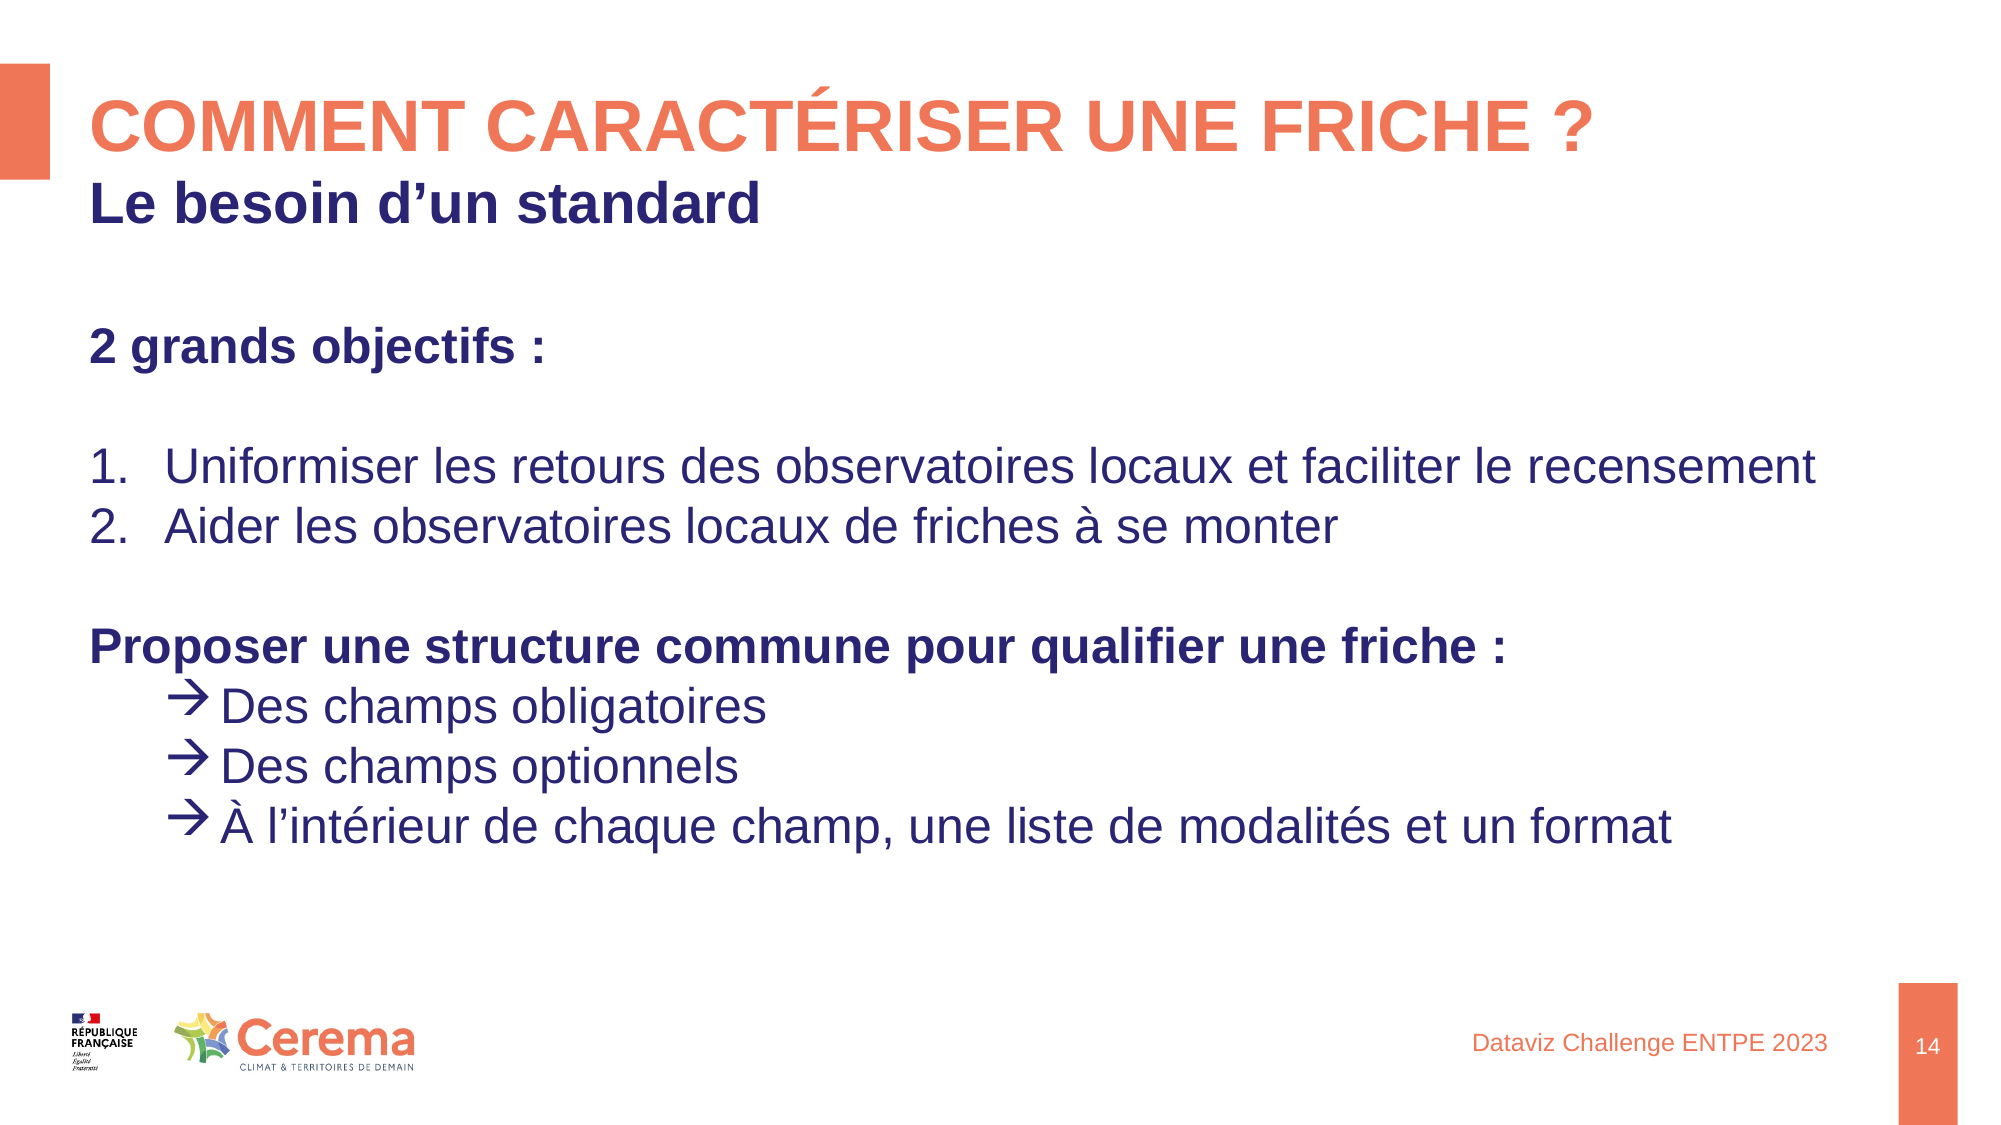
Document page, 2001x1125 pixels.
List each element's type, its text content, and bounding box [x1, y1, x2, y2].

slide_number 14 [1880, 1015, 1976, 1075]
list Dataviz Challenge ENTPE 2023 [1342, 1041, 1844, 1072]
text_box Le besoin d’un standard [74, 157, 1270, 243]
picture [45, 994, 475, 1095]
text_box 2 grands objectifs : Uniformiser les retours des observatoires locaux et faciliter le recensement Aider les observatoires locaux de friches à se monter Proposer une structure commune pour qualifier une friche : Des champs obligatoires Des champs optionnels À l’intérieur de chaque champ, une liste de modalités et un format [74, 306, 1868, 1041]
title Comment caractériser une friche ? [74, 70, 1857, 174]
